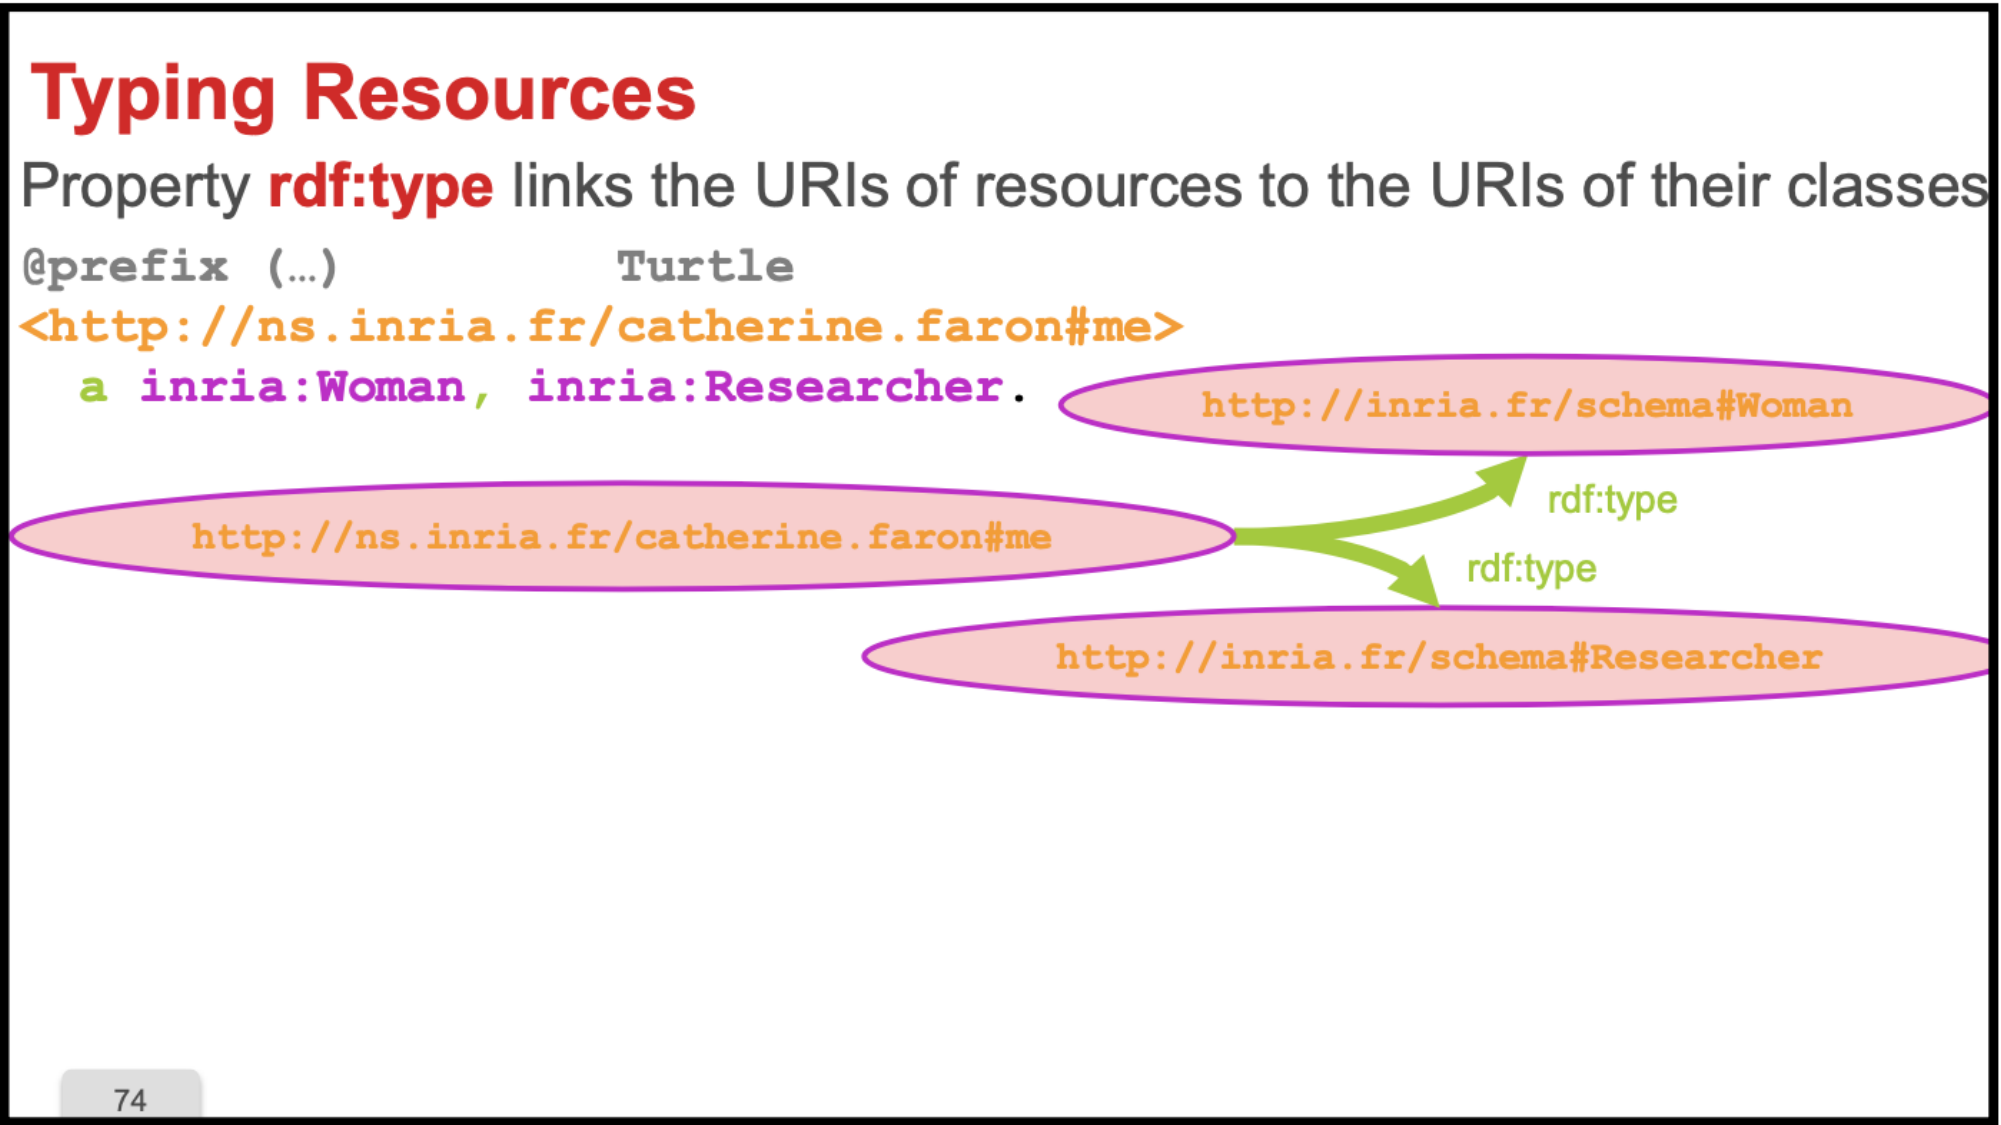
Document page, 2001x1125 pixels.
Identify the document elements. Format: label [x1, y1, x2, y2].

list [0, 0, 2000, 1125]
